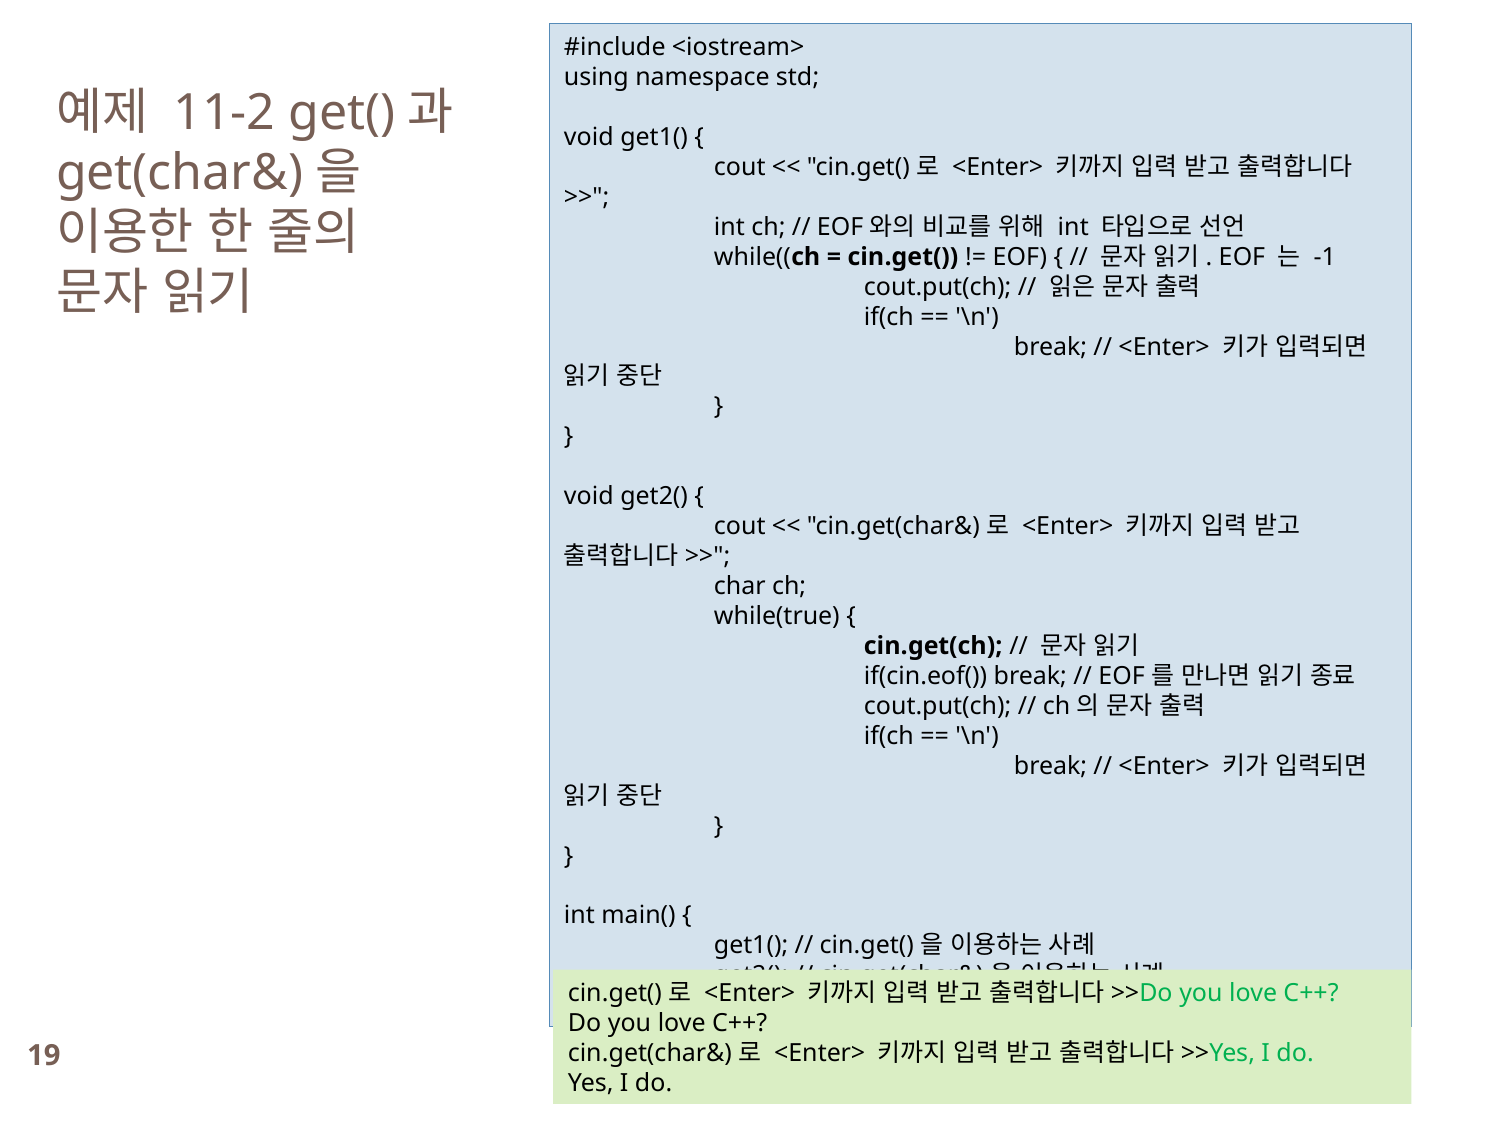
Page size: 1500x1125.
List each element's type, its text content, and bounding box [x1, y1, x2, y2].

title 예제 11-2 get()과 get(char&)을 이용한 한 줄의 문자 읽기 [41, 37, 549, 362]
text_box cin.get()로 <Enter> 키까지 입력 받고 출력합니다>>Do you love C++? Do you love C++? cin.get(char&)로 <Enter> 키까지 입력 받고 출력합니다>>Yes, I do. Yes, I do. [553, 969, 1412, 1104]
slide_number 19 [0, 1025, 88, 1088]
text_box #include <iostream> using namespace std; void get1() { cout << "cin.get()로 <Enter> 키까지 입력 받고 출력합니다>>"; int ch; // EOF와의 비교를 위해 int 타입으로 선언 while((ch = cin.get()) != EOF) { // 문자 읽기. EOF 는 -1 cout.put(ch); // 읽은 문자 출력 if(ch == '\n') break; // <Enter> 키가 입력되면 읽기 중단 } } void get2() { cout << "cin.get(char&)로 <Enter> 키까지 입력 받고 출력합니다>>"; char ch; while(true) { cin.get(ch); // 문자 읽기 if(cin.eof()) break; // EOF를 만나면 읽기 종료 cout.put(ch); // ch의 문자 출력 if(ch == '\n') break; // <Enter> 키가 입력되면 읽기 중단 } } int main() { get1(); // cin.get()을 이용하는 사례 get2(); // cin.get(char&)을 이용하는 사례 } [549, 23, 1412, 1027]
